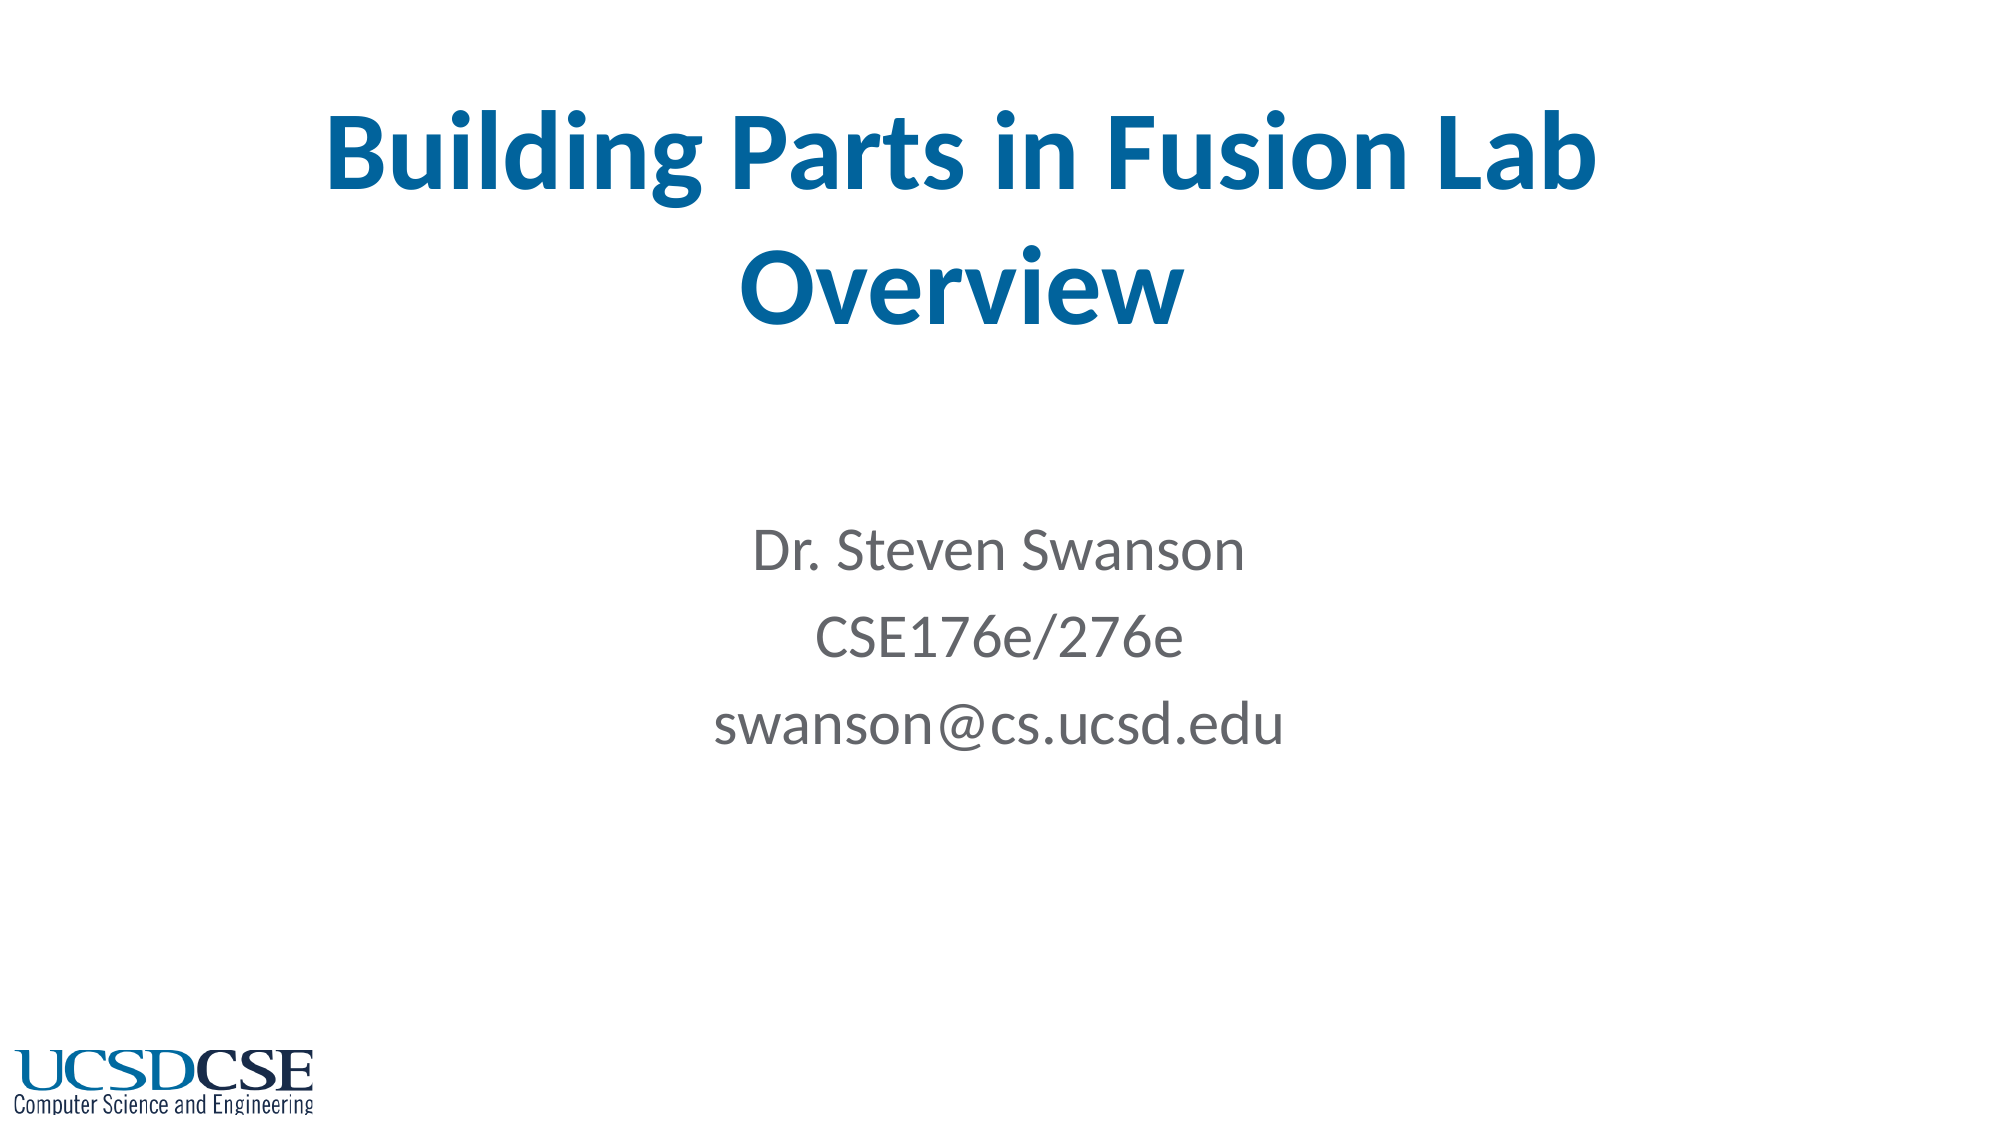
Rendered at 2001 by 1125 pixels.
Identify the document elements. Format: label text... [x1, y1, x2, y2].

subtitle Dr. Steven Swanson CSE176e/276e swanson@cs.ucsd.edu [300, 500, 1700, 830]
title Building Parts in Fusion Lab Overview [87, 50, 1838, 375]
